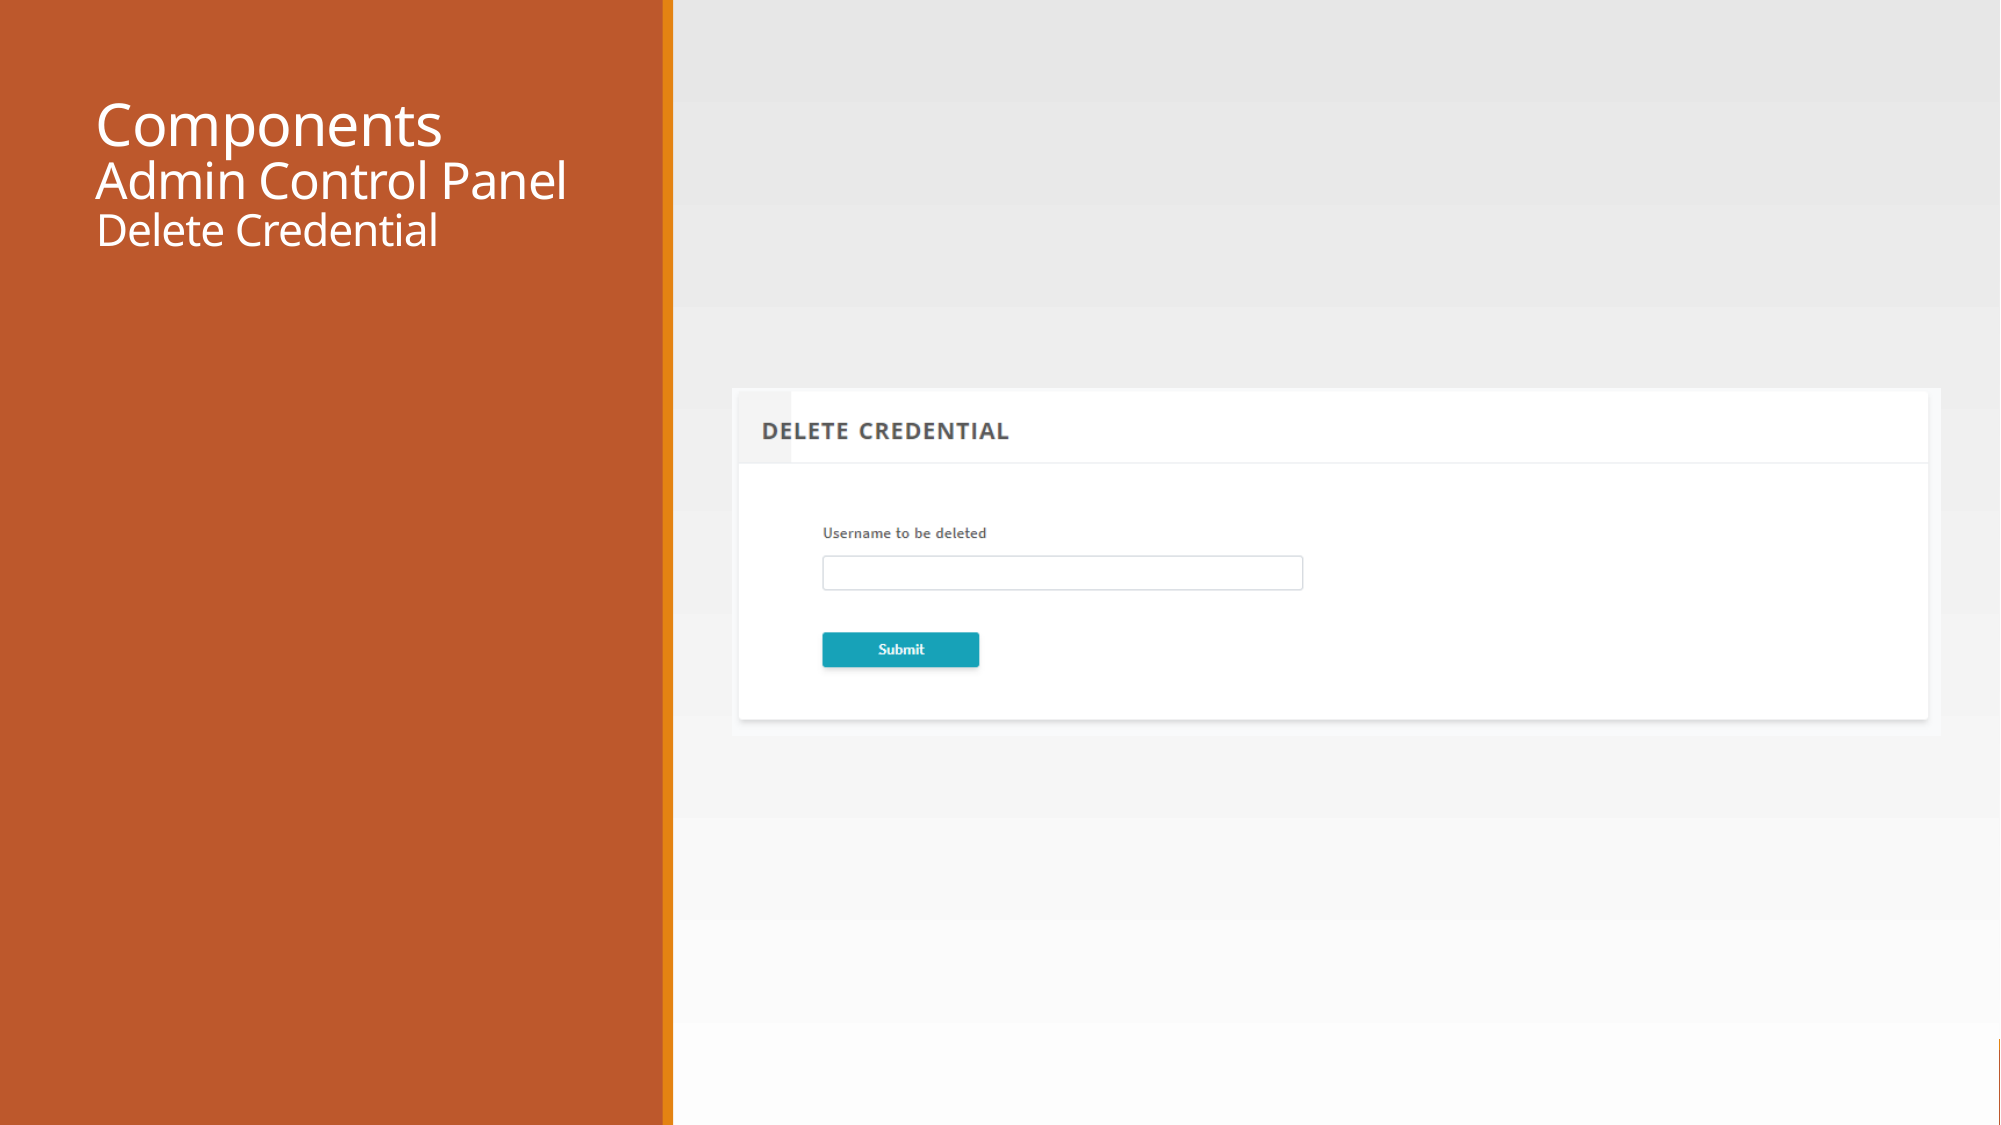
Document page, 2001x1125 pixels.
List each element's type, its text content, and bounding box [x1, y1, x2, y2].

picture [731, 388, 1941, 737]
text_box [0, 0, 661, 1125]
text_box [674, 0, 2000, 1125]
text_box [661, 0, 674, 1125]
title Components Admin Control Panel Delete Credential [80, 84, 587, 263]
